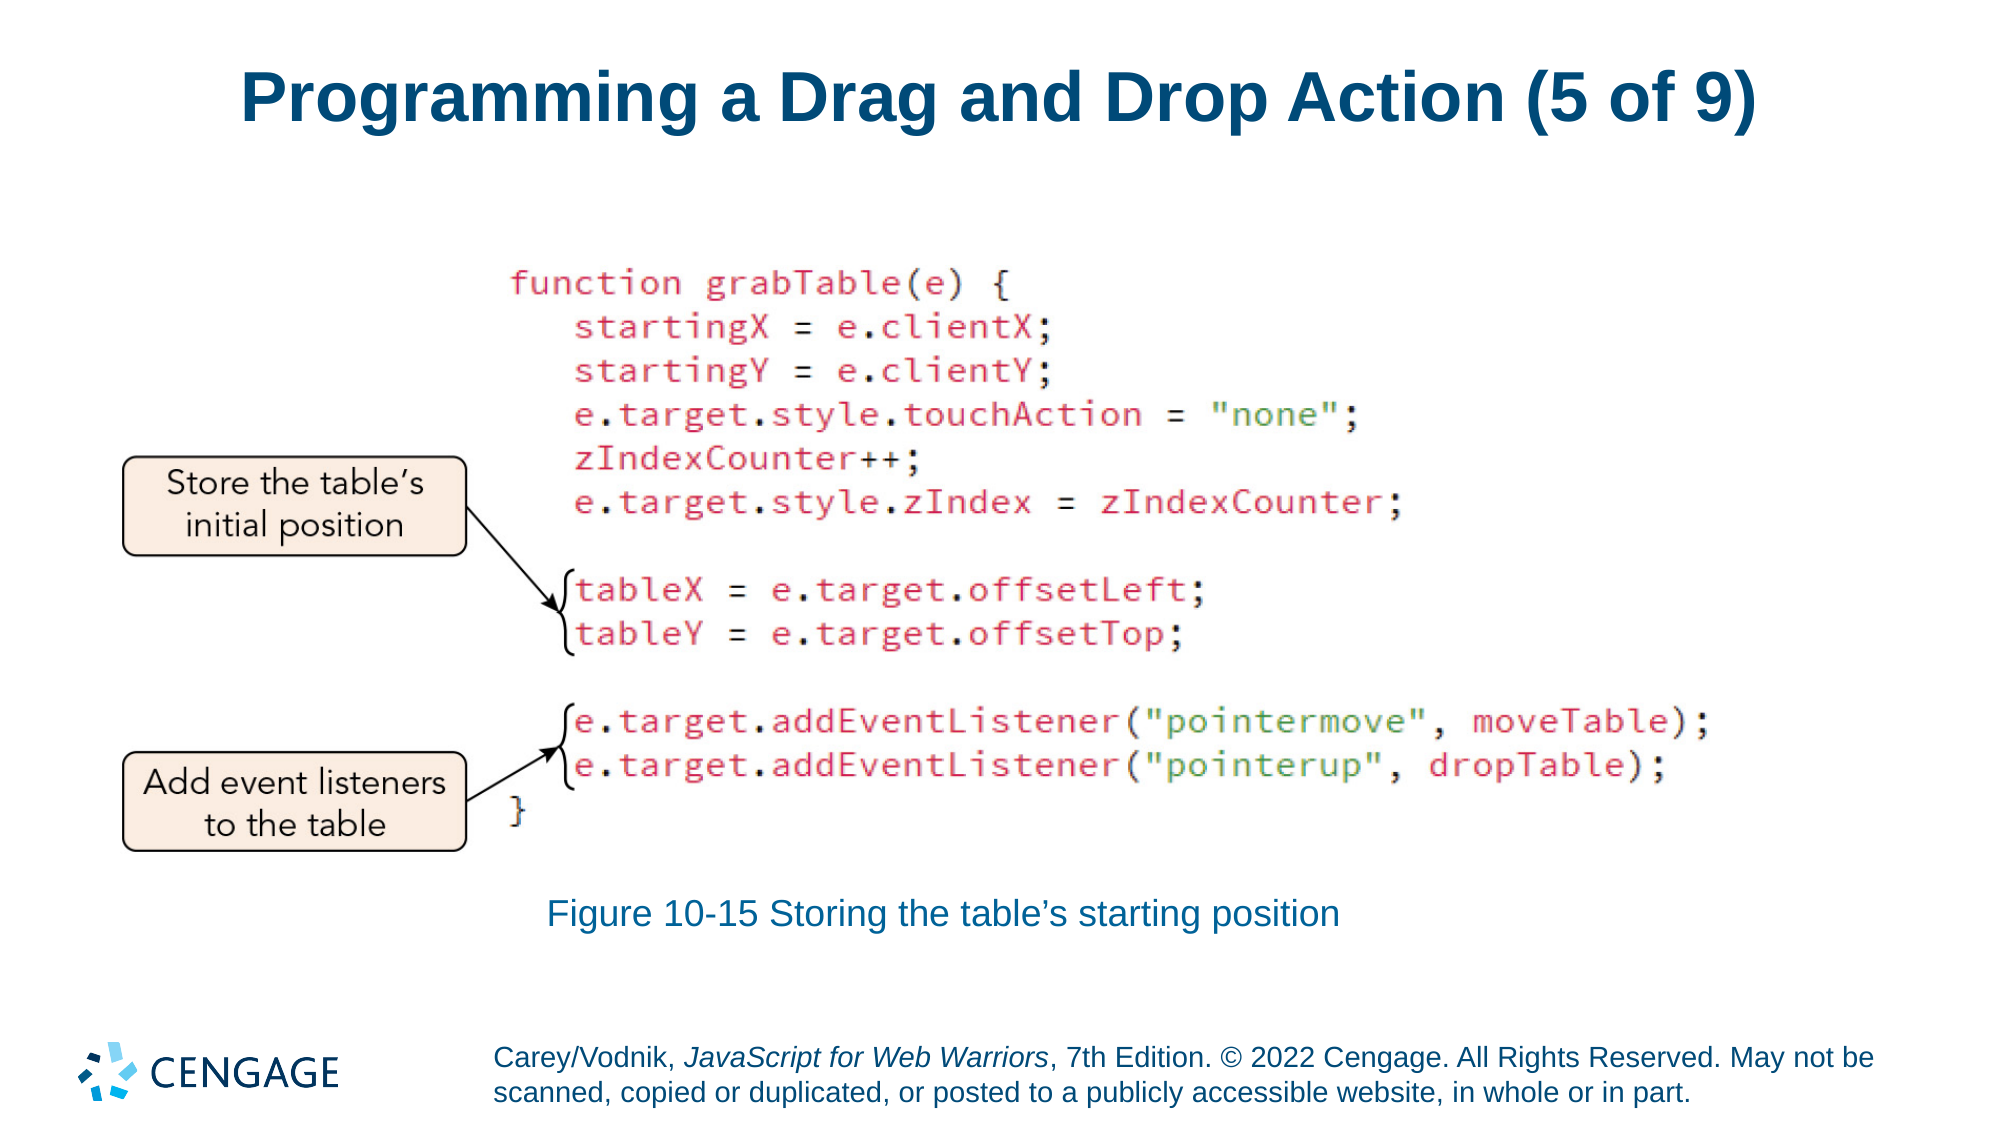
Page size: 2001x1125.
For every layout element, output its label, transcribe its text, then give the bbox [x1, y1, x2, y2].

list Figure 10-15 Storing the table’s starting position [546, 888, 1448, 965]
picture [78, 1042, 338, 1101]
title Programming a Drag and Drop Action (5 of 9) [137, 59, 1863, 171]
picture [119, 265, 1710, 855]
